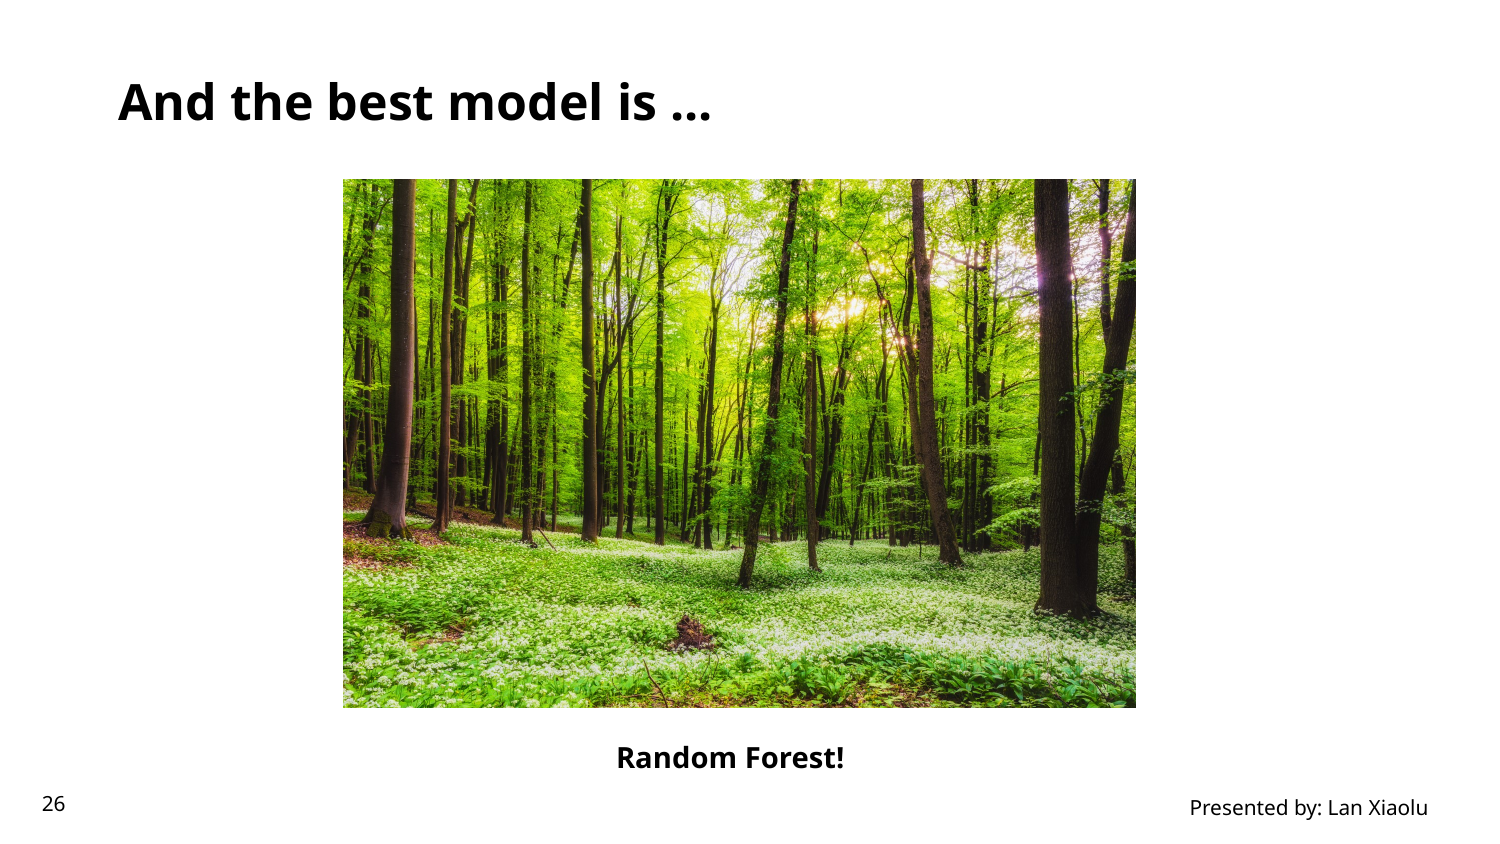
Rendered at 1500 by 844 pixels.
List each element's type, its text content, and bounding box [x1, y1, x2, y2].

text_box And the best model is ... [103, 22, 1397, 186]
text_box Presented by: Lan Xiaolu [1033, 787, 1444, 828]
picture [342, 178, 1137, 709]
text_box Random Forest! [322, 731, 1138, 782]
slide_number 26 [26, 782, 90, 827]
